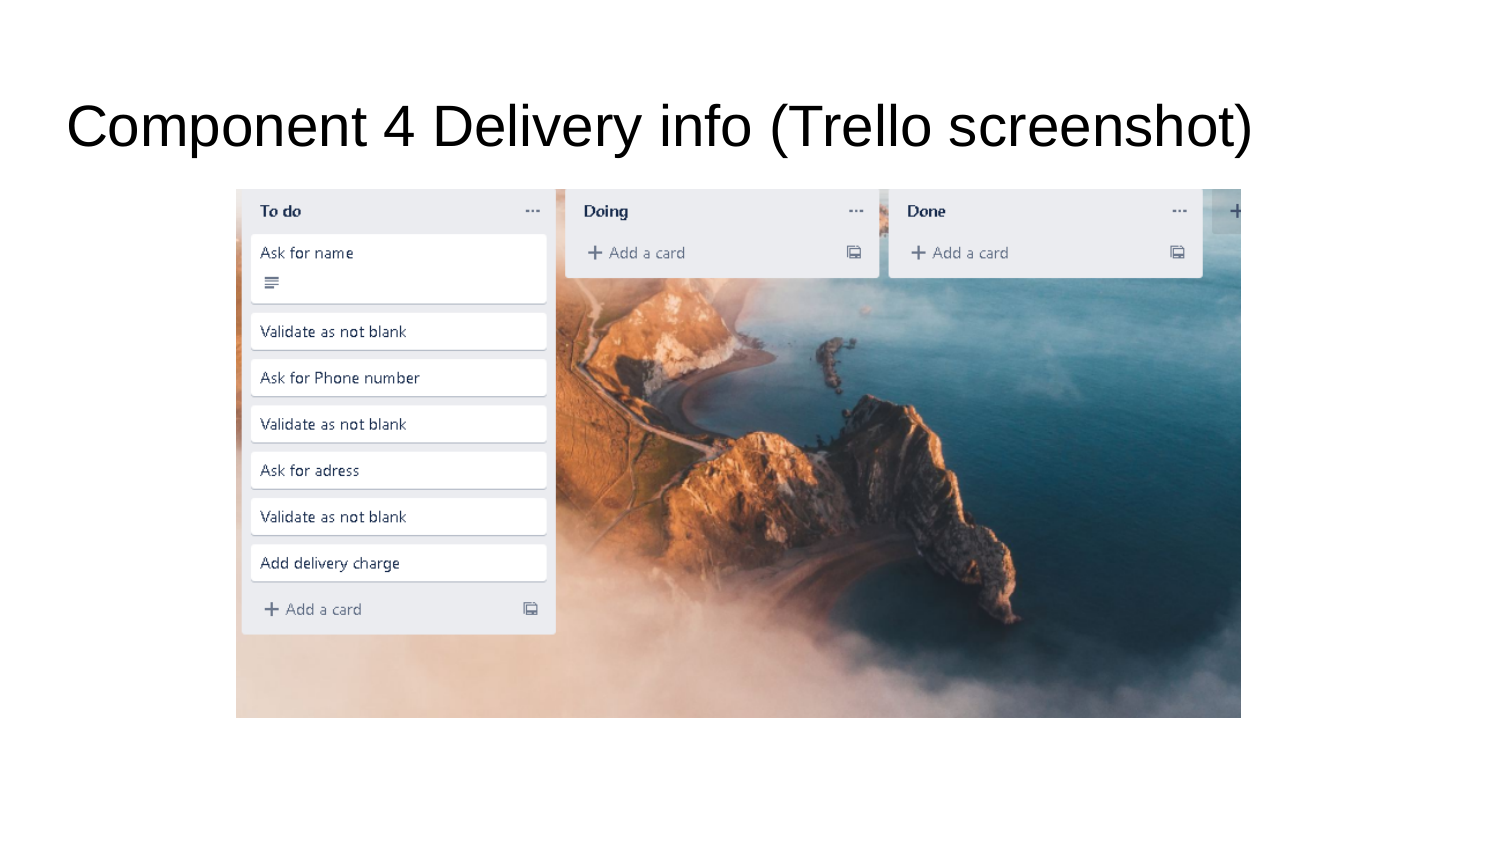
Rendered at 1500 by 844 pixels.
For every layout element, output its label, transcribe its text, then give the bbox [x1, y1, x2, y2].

picture [236, 189, 1241, 718]
title Component 4 Delivery info (Trello screenshot) [51, 72, 1449, 167]
